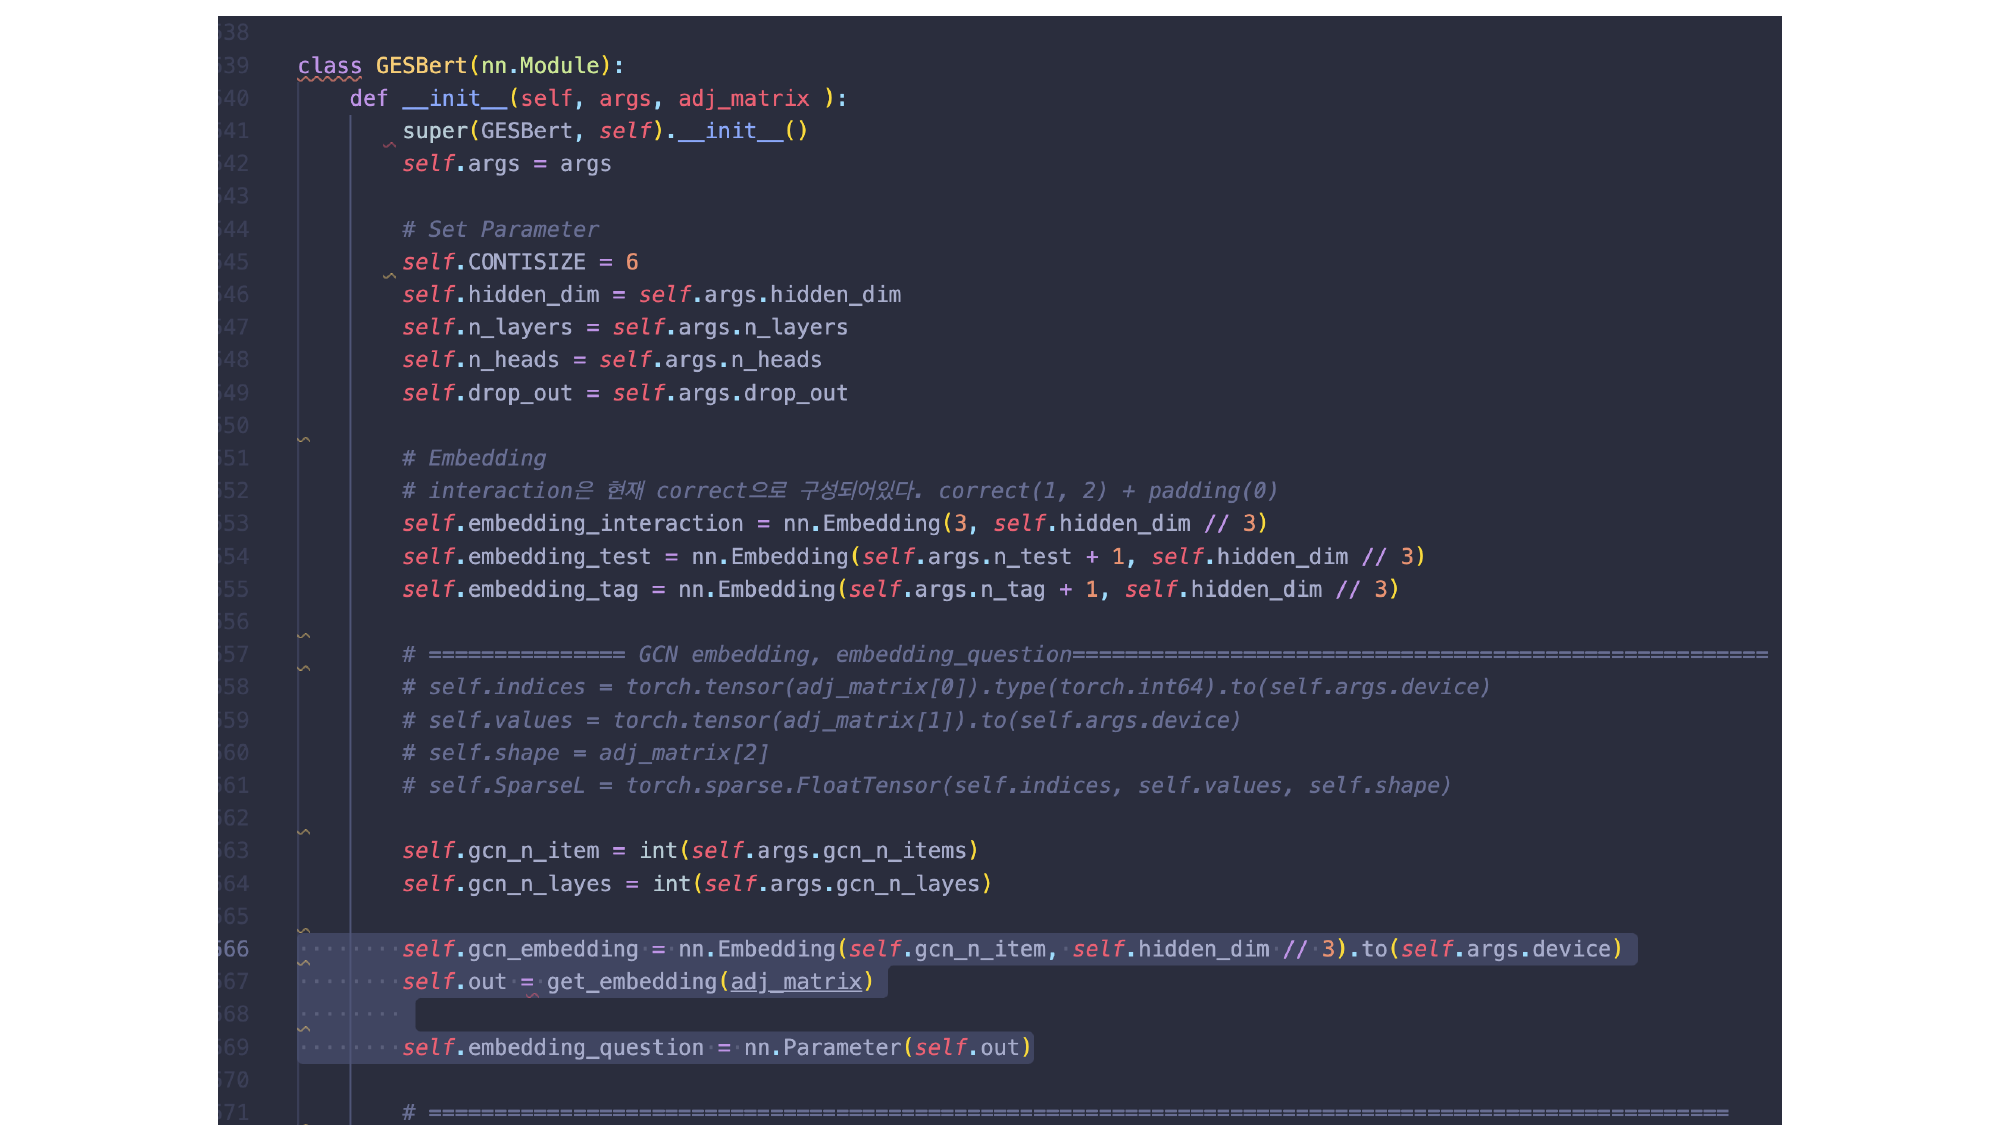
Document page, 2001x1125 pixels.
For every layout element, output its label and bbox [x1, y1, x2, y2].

picture [218, 16, 1782, 1125]
